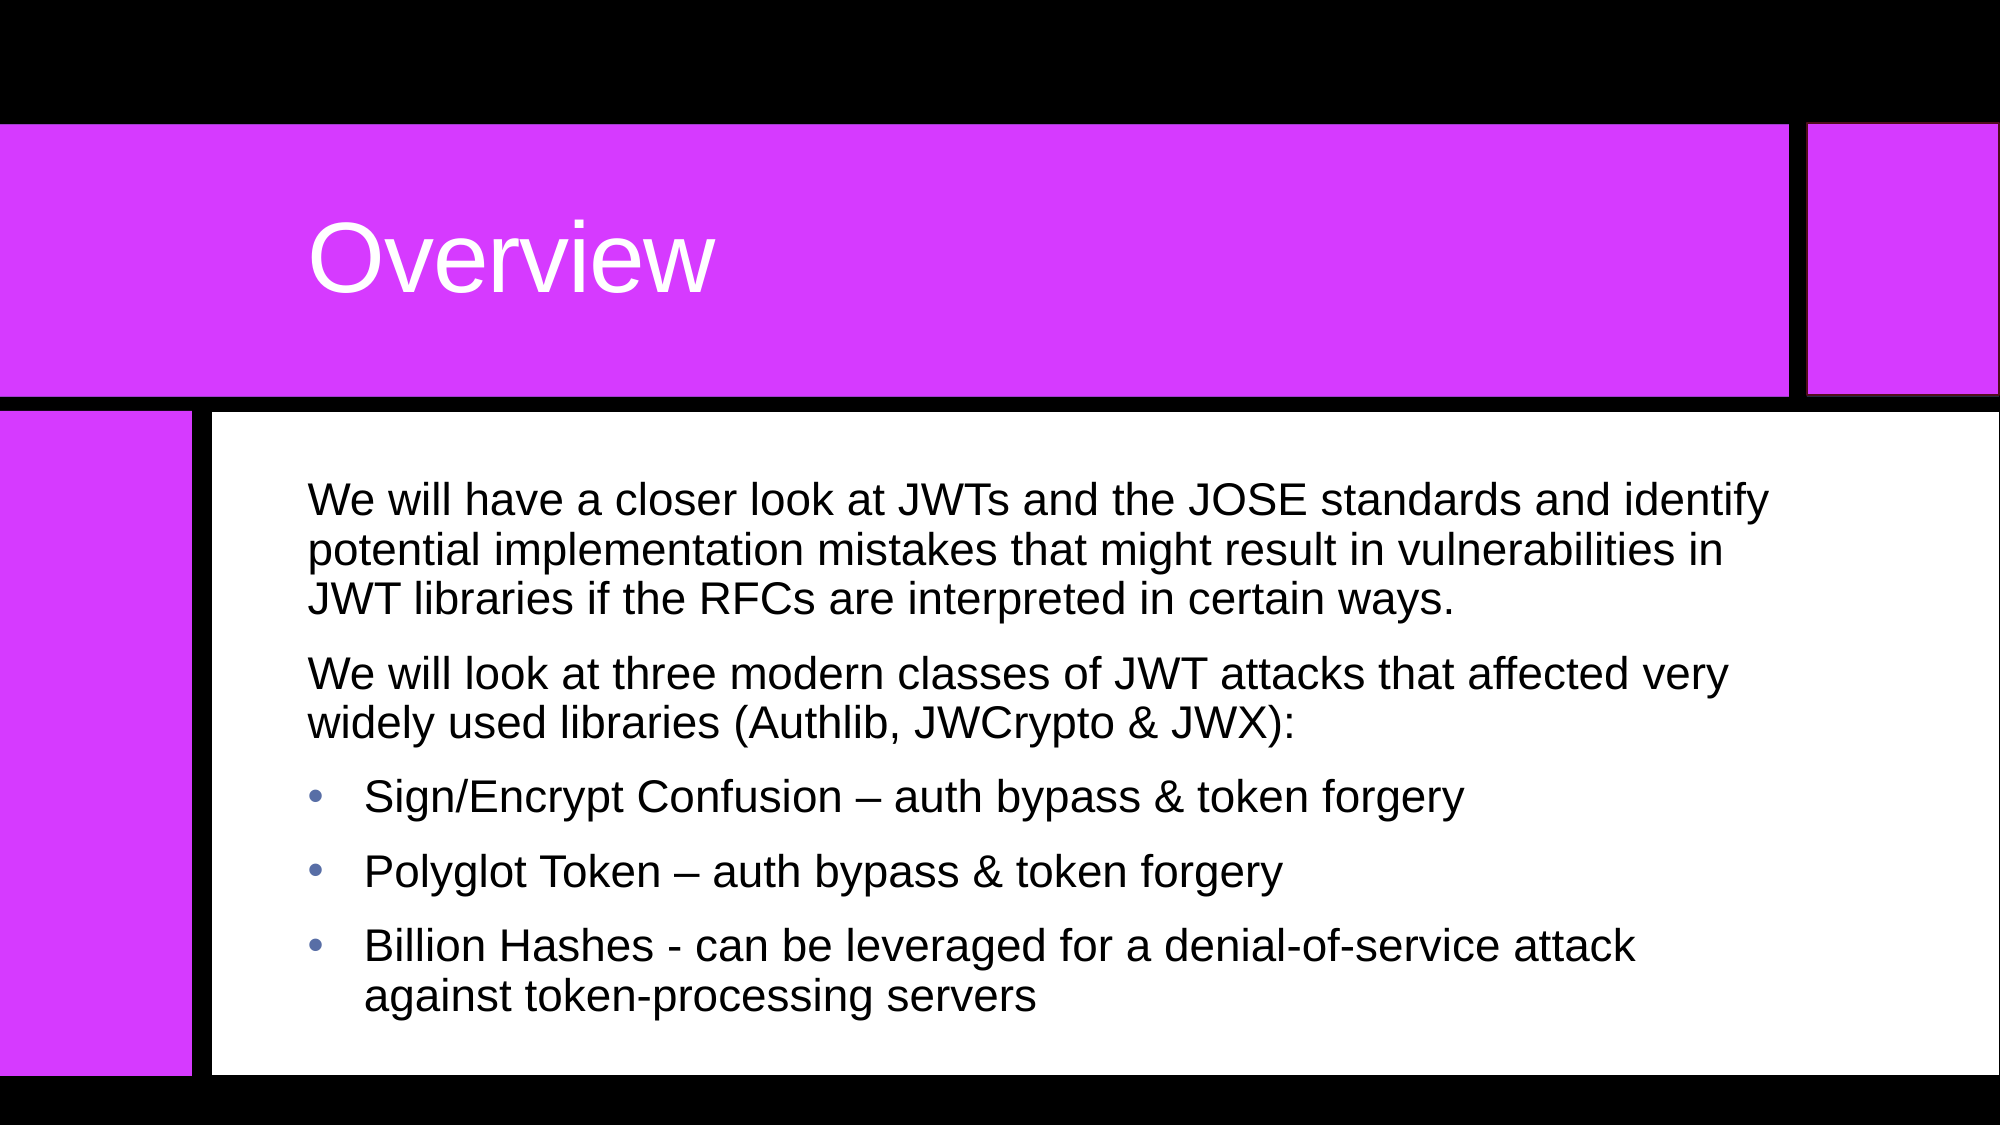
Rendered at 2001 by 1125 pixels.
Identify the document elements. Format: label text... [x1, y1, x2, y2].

title Overview [292, 142, 1702, 378]
text_box [1806, 122, 2000, 396]
text_box [0, 124, 1790, 398]
list We will have a closer look at JWTs and the JOSE standards and identify potential implementation mistakes that might result in vulnerabilities in JWT libraries if the RFCs are interpreted in certain ways. We will look at three modern classes of JWT attacks that affected very widely used libraries (Authlib, JWCrypto & JWX): Sign/Encrypt Confusion – auth bypass & token forgery Polyglot Token – auth bypass & token forgery Billion Hashes - can be leveraged for a denial-of-service attack against token-processing servers [292, 436, 1789, 1061]
text_box [210, 410, 2000, 1077]
text_box [0, 410, 193, 1077]
